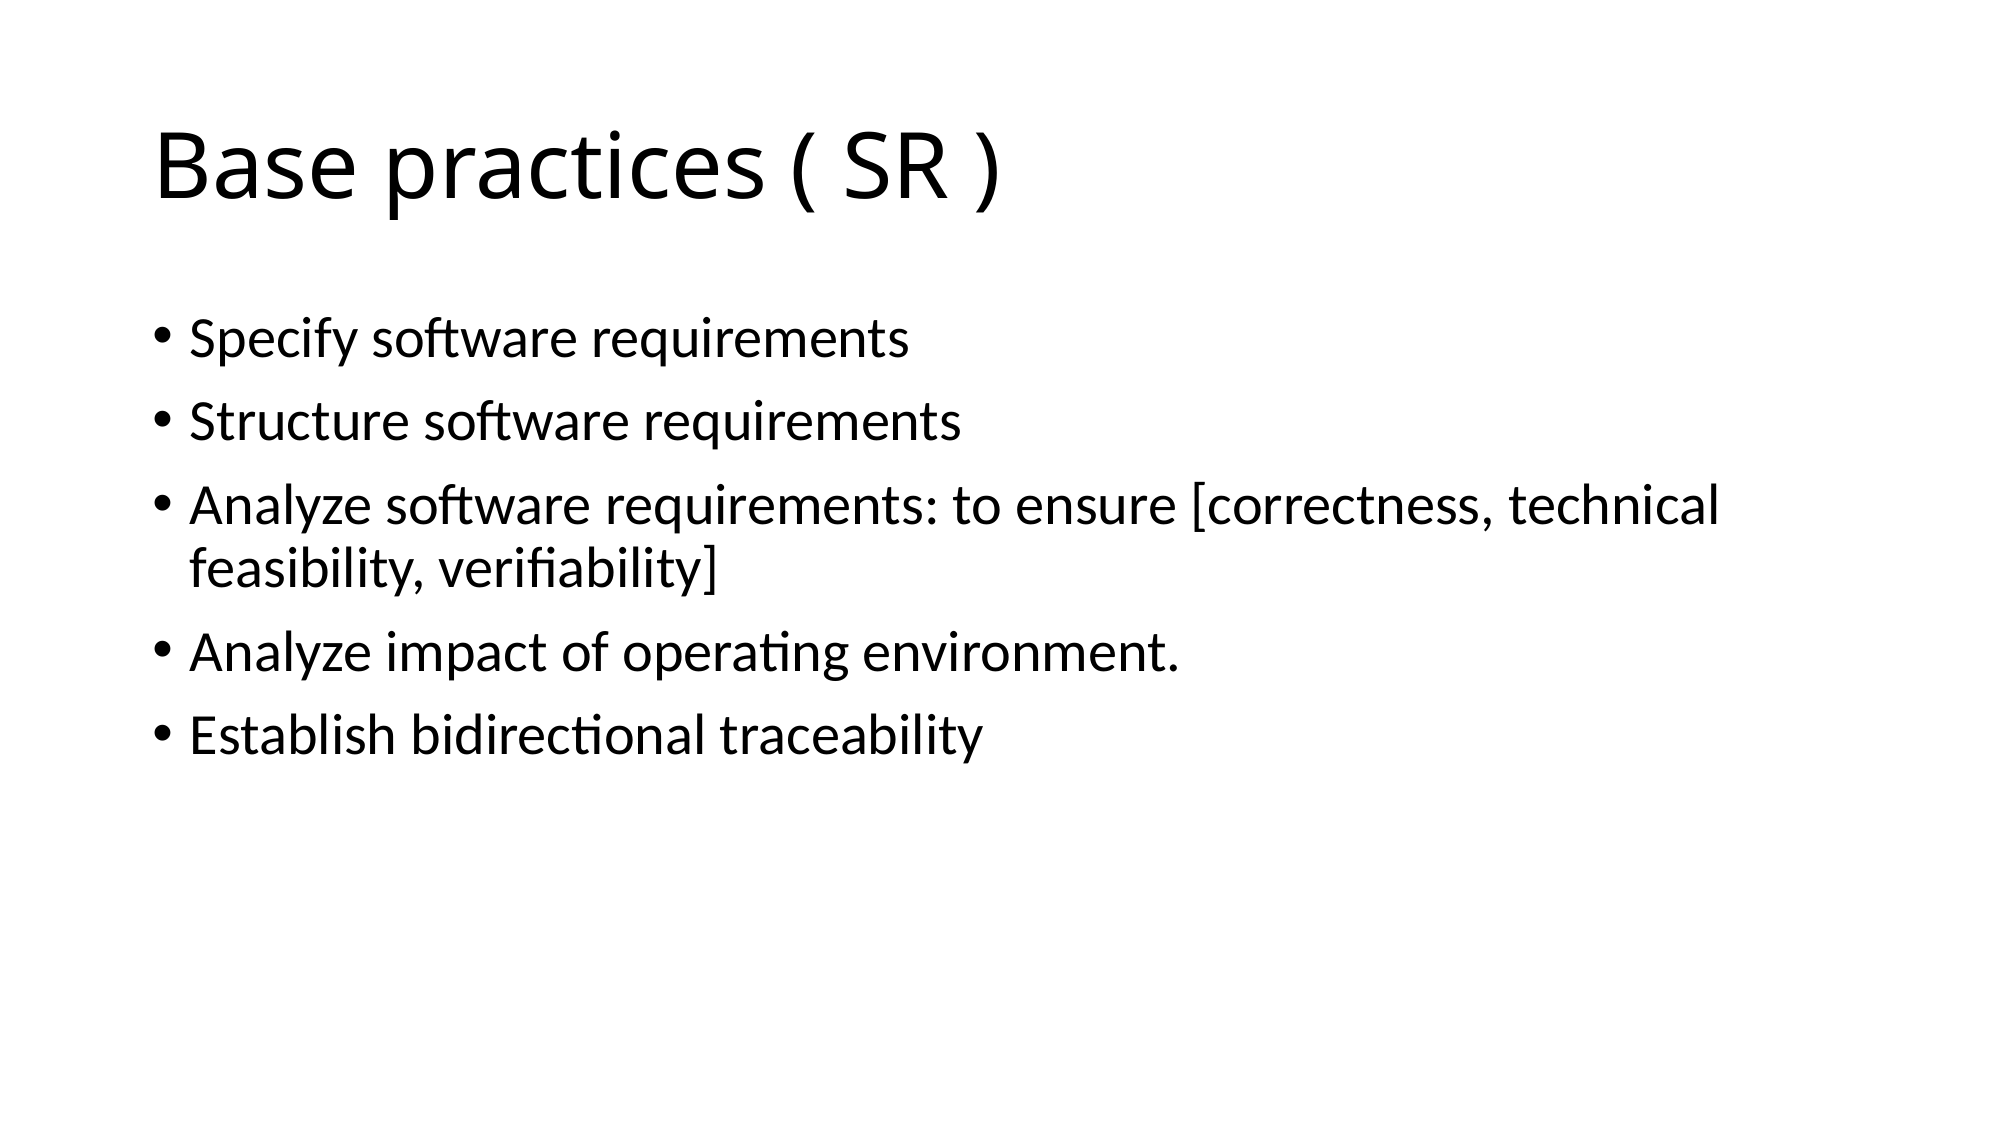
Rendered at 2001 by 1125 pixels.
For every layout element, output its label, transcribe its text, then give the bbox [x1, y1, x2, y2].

title Base practices ( SR ) [137, 59, 1863, 278]
list Specify software requirements Structure software requirements Analyze software requirements: to ensure [correctness, technical feasibility, verifiability] Analyze impact of operating environment. Establish bidirectional traceability [137, 299, 1863, 1014]
